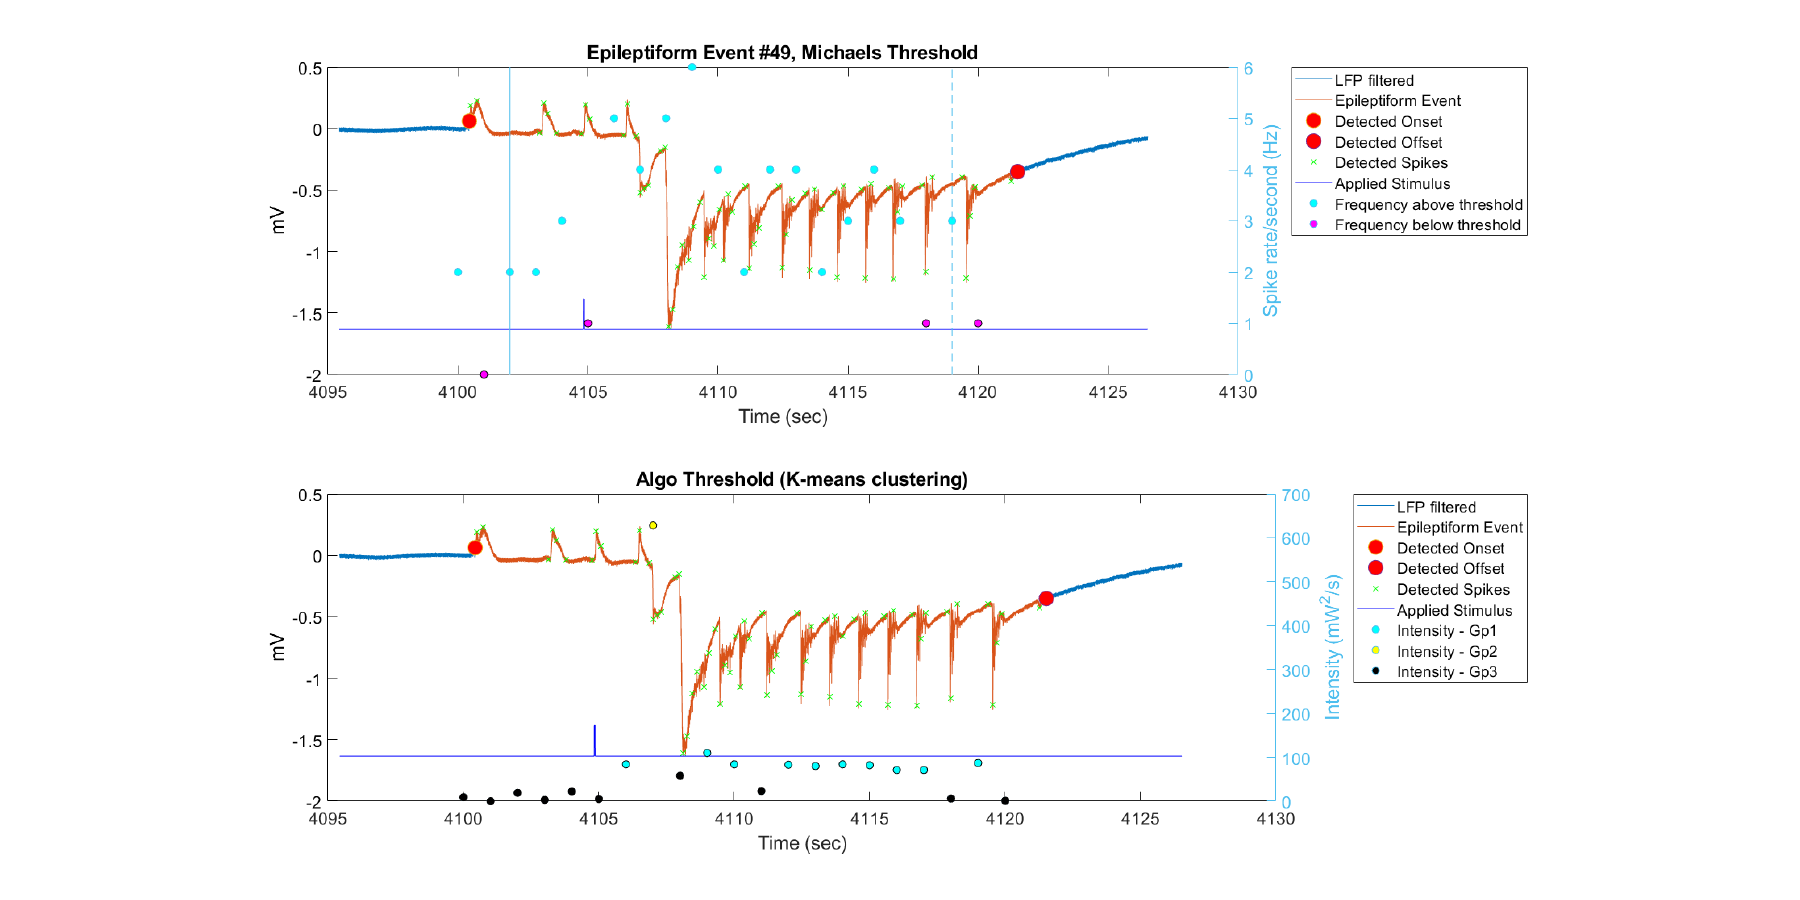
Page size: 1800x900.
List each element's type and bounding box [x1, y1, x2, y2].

picture [126, 0, 1674, 900]
